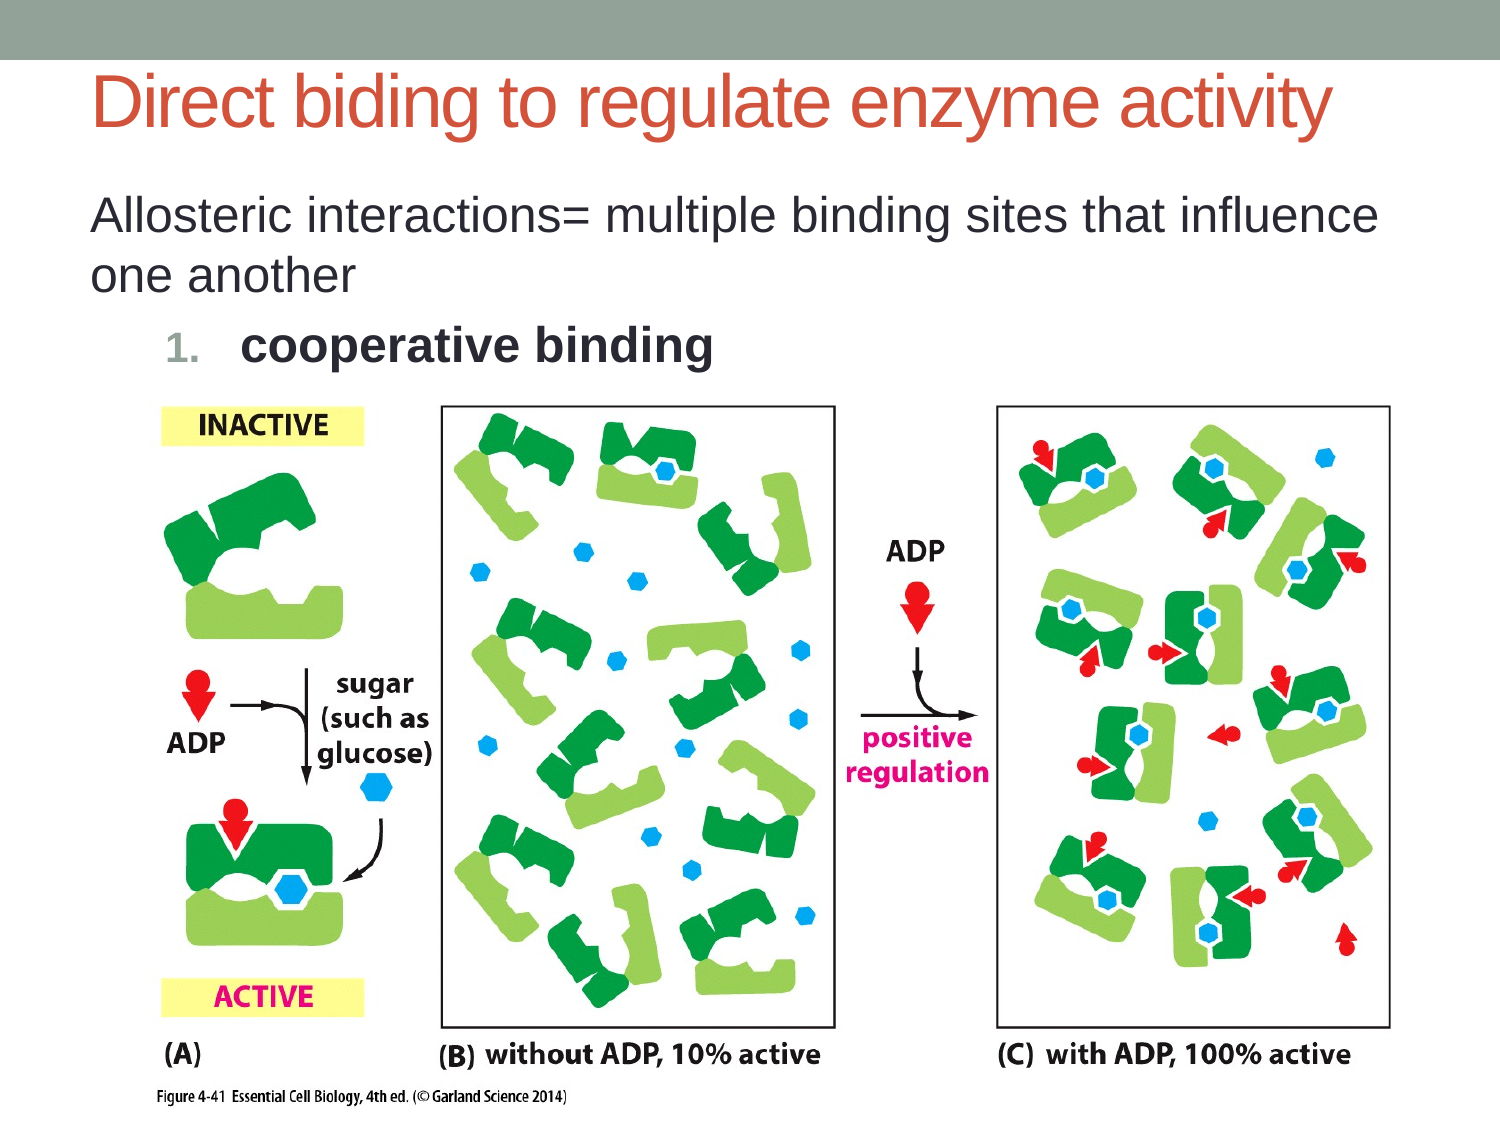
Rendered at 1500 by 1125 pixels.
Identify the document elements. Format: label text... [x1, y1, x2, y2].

picture [149, 397, 1399, 1109]
title Direct biding to regulate enzyme activity [75, 3, 1425, 192]
list Allosteric interactions= multiple binding sites that influence one another cooperative binding [75, 175, 1437, 400]
